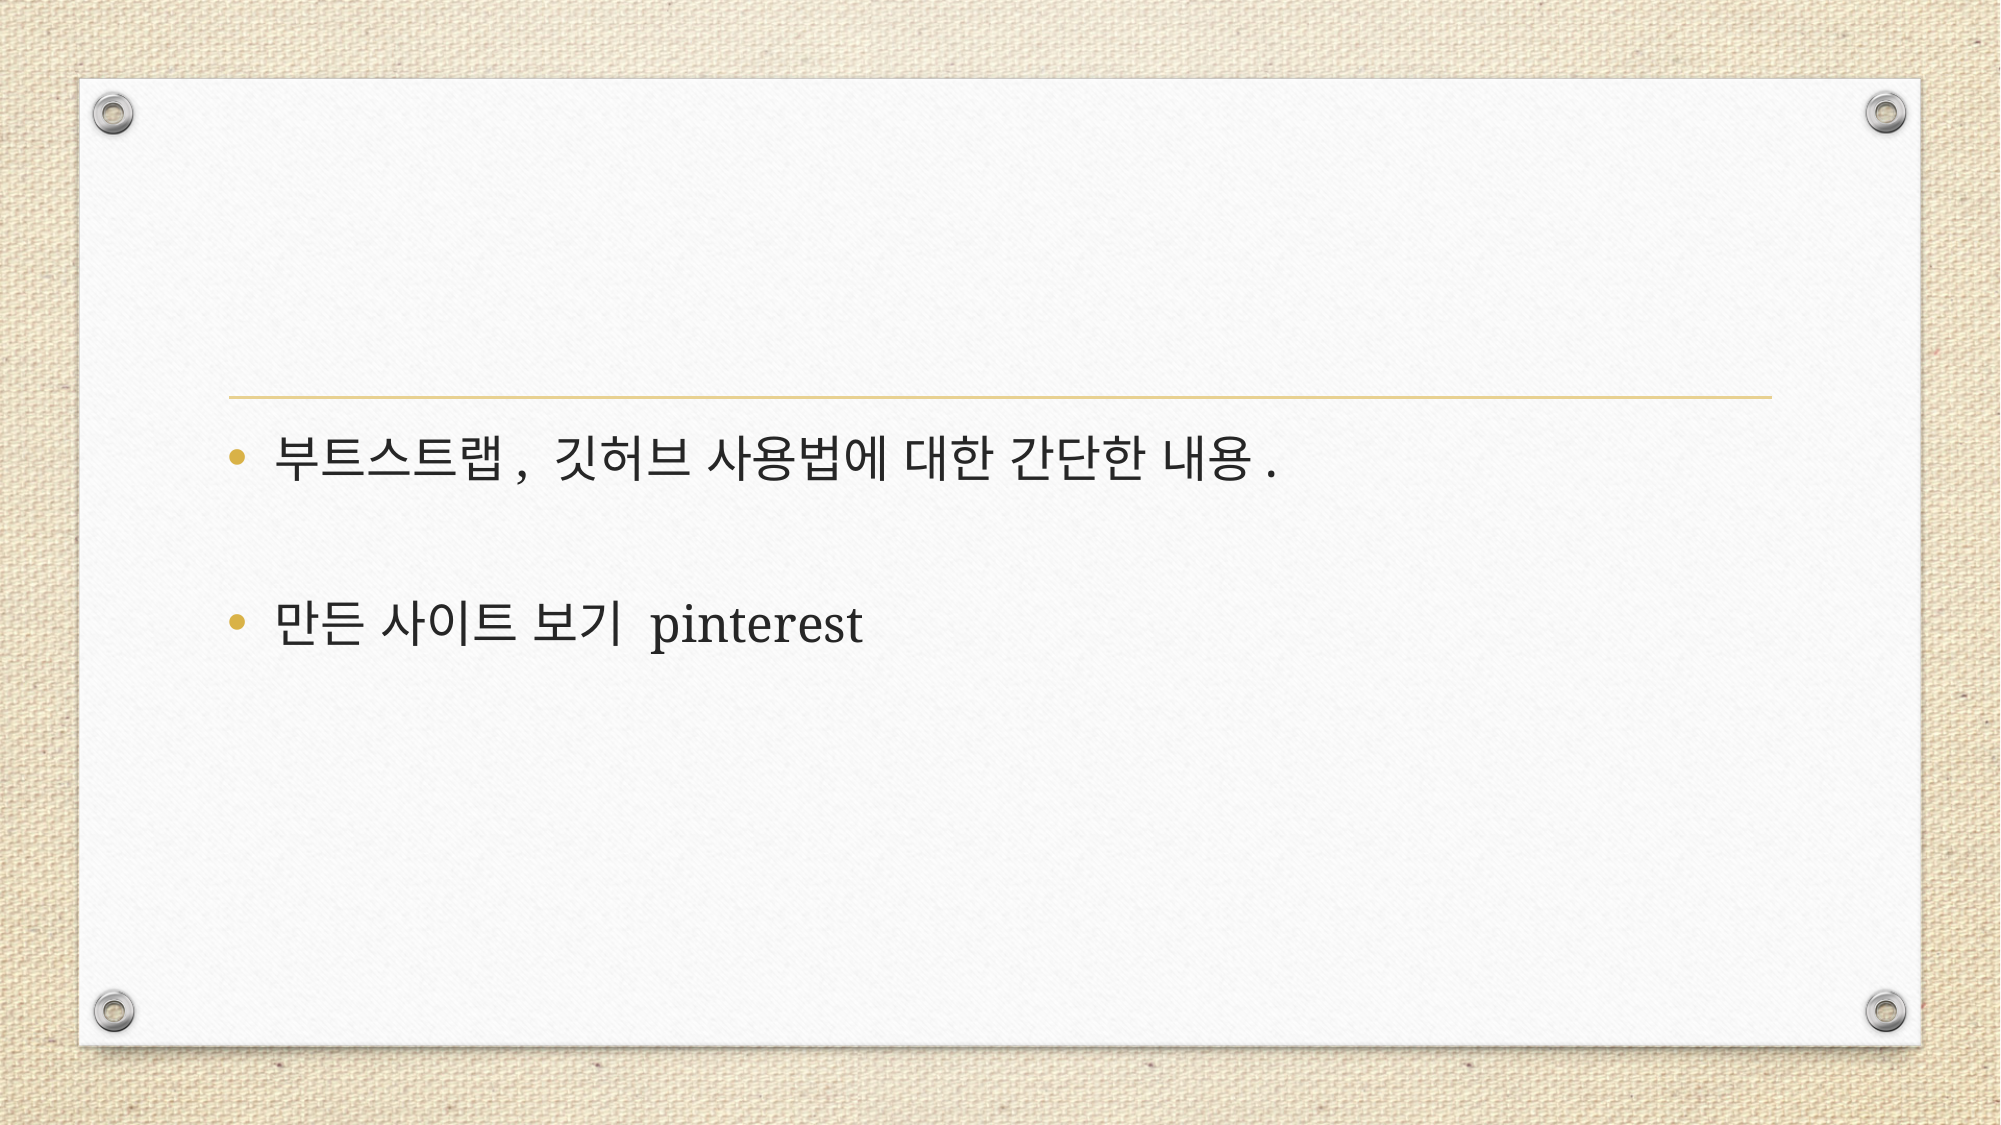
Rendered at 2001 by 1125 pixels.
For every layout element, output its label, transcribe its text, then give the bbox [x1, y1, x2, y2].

list 부트스트랩, 깃허브 사용법에 대한 간단한 내용. 만든 사이트 보기 pinterest [212, 419, 1788, 964]
picture [0, 0, 2001, 1125]
